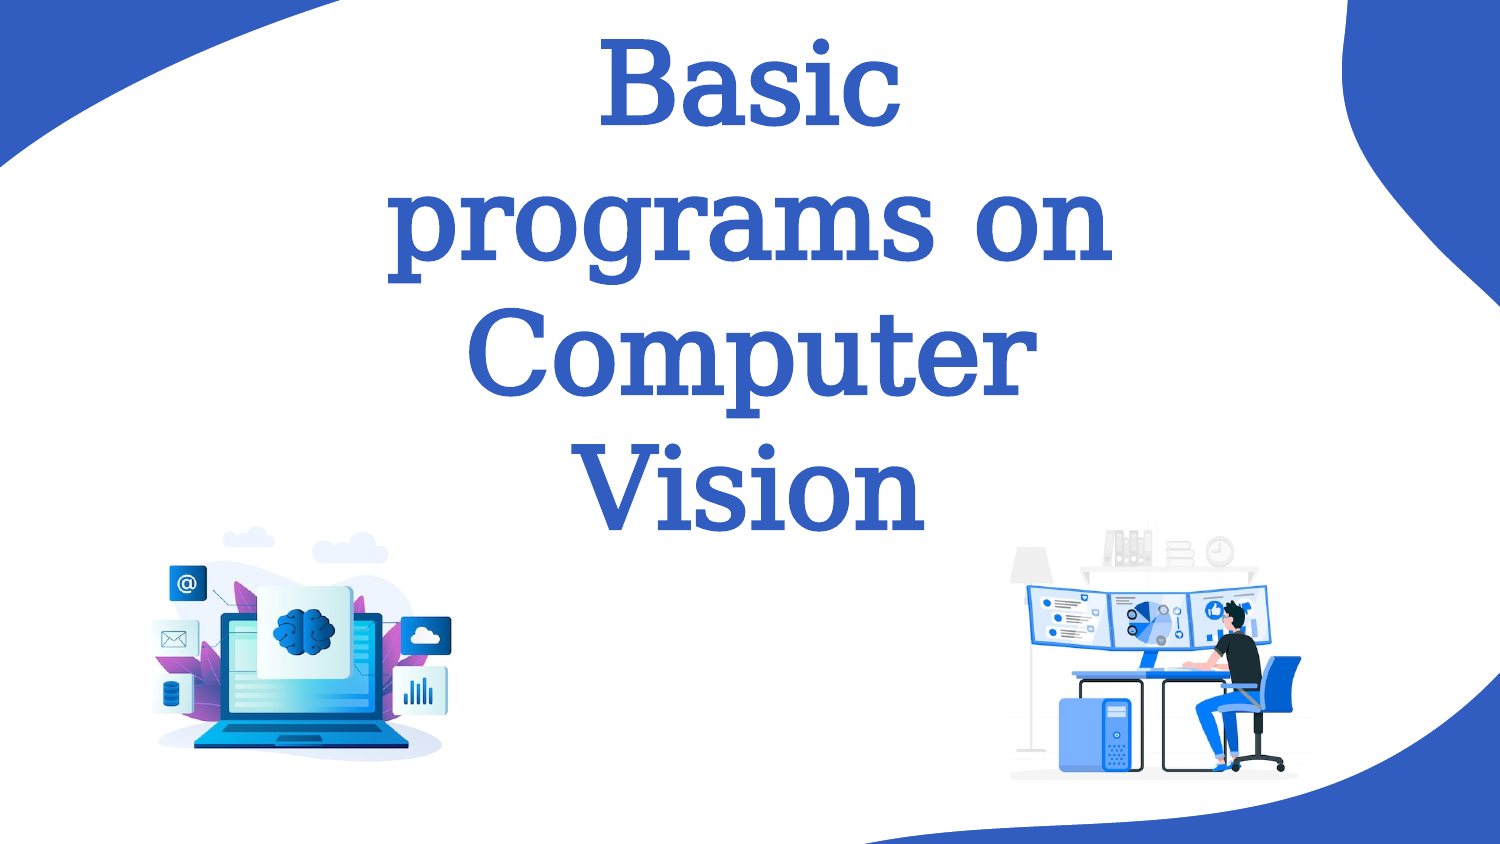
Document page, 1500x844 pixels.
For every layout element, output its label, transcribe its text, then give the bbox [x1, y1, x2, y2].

picture [1010, 519, 1314, 780]
picture [131, 505, 490, 769]
title Basic programs on Computer Vision [320, 110, 1180, 566]
